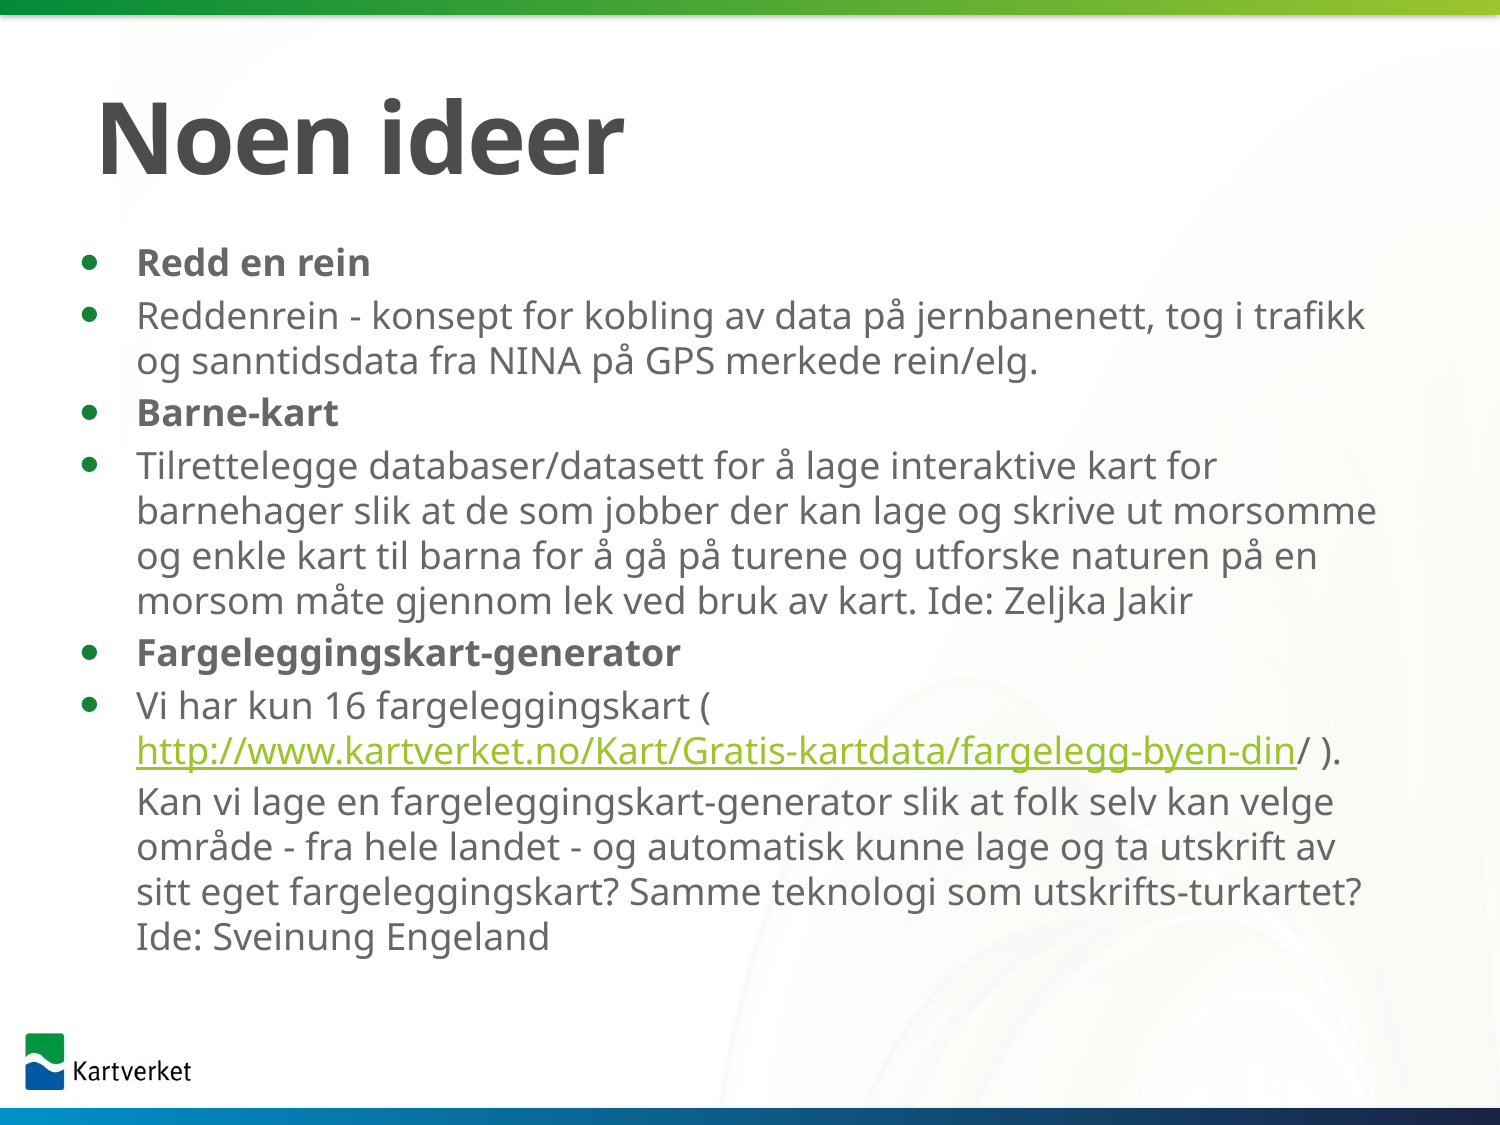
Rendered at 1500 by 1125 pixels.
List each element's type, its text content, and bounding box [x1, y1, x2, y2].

picture [0, 14, 1500, 1125]
list Redd en rein Reddenrein - konsept for kobling av data på jernbanenett, tog i trafikk og sanntidsdata fra NINA på GPS merkede rein/elg. Barne-kart Tilrettelegge databaser/datasett for å lage interaktive kart for barnehager slik at de som jobber der kan lage og skrive ut morsomme og enkle kart til barna for å gå på turene og utforske naturen på en morsom måte gjennom lek ved bruk av kart. Ide: Zeljka Jakir Fargeleggingskart-generator Vi har kun 16 fargeleggingskart (http://www.kartverket.no/Kart/Gratis-kartdata/fargelegg-byen-din/ ). Kan vi lage en fargeleggingskart-generator slik at folk selv kan velge område - fra hele landet - og automatisk kunne lage og ta utskrift av sitt eget fargeleggingskart? Samme teknologi som utskrifts-turkartet? Ide: Sveinung Engeland [64, 231, 1400, 1012]
title Noen ideer [94, 88, 1394, 231]
